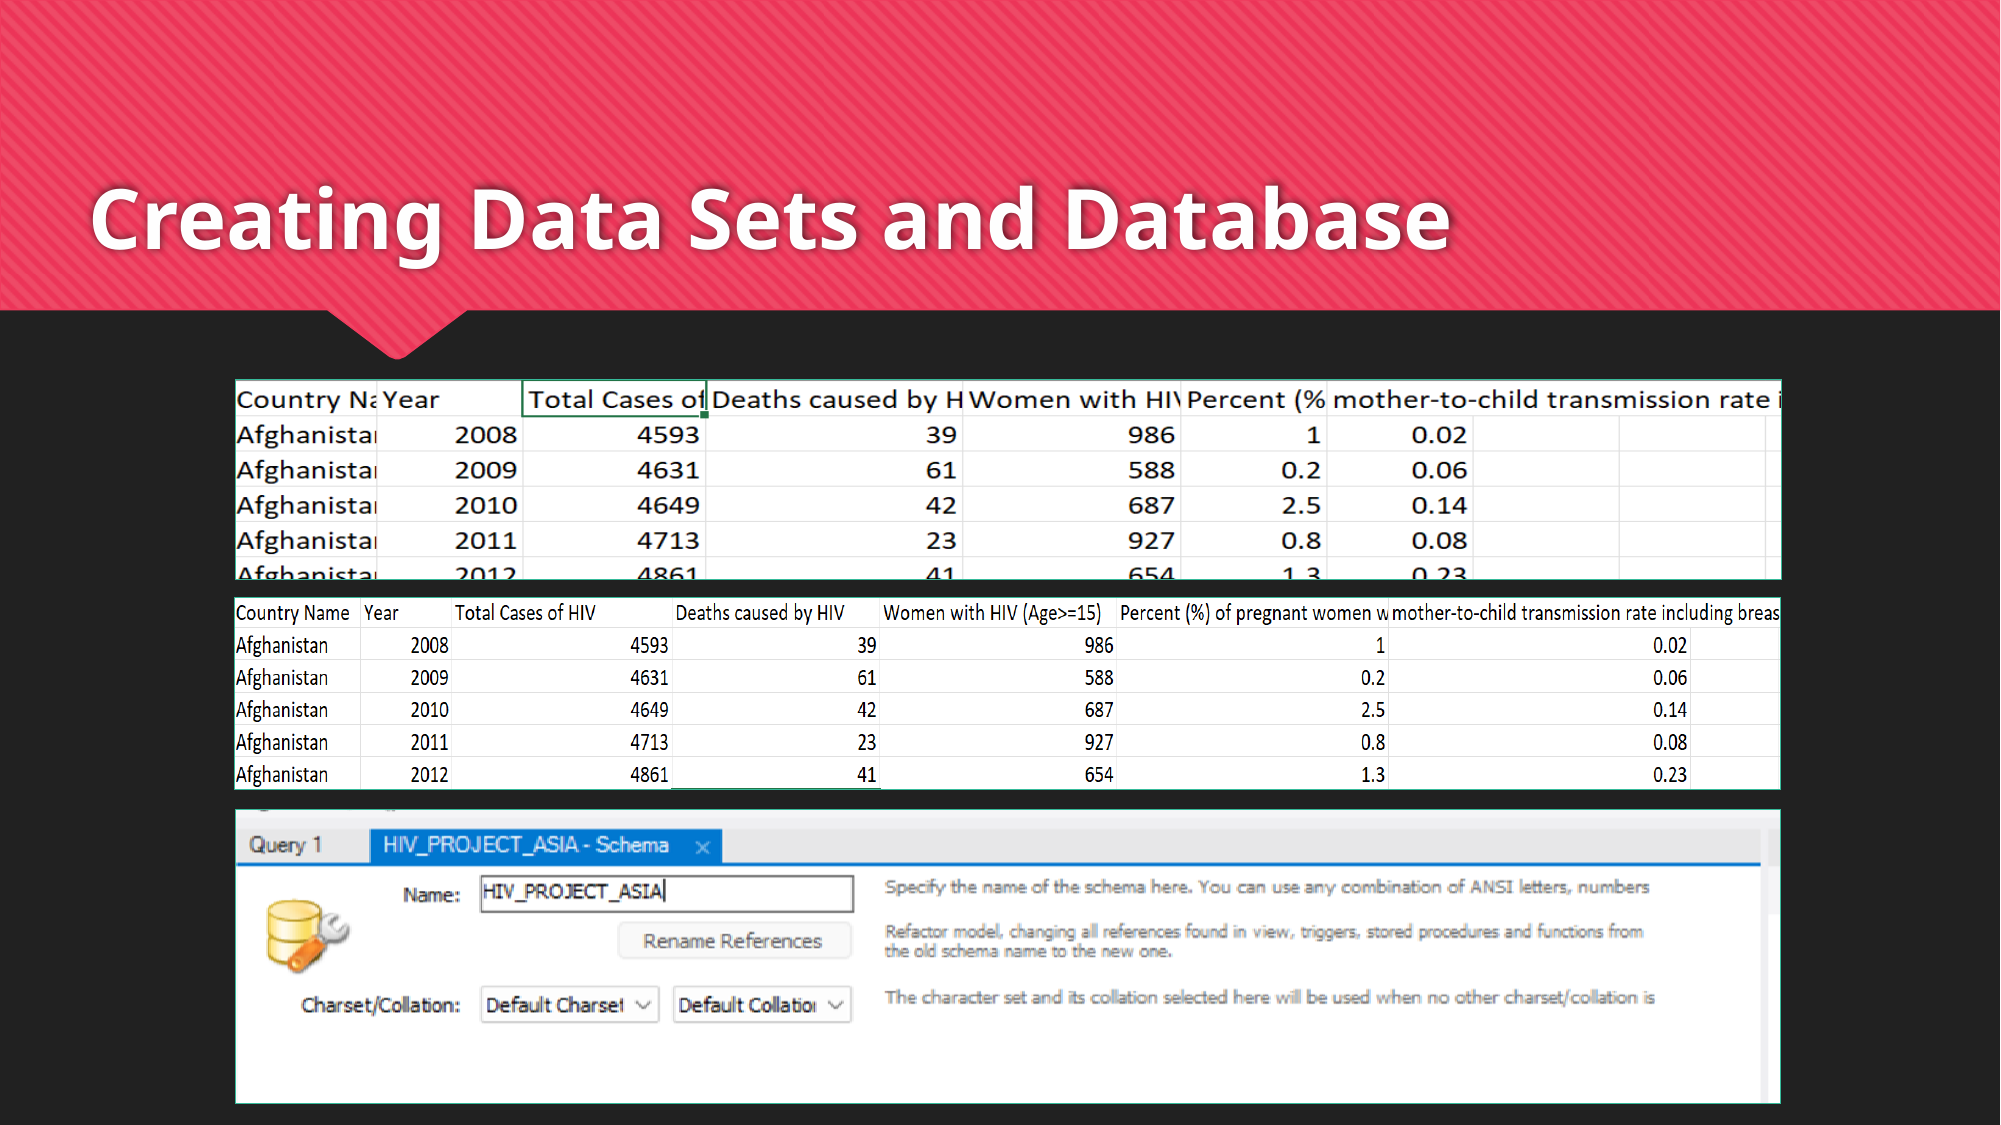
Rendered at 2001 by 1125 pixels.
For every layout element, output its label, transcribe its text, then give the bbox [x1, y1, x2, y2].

picture [234, 597, 1781, 790]
picture [235, 809, 1781, 1104]
title Creating Data Sets and Database [73, 158, 1808, 319]
picture [235, 378, 1782, 580]
